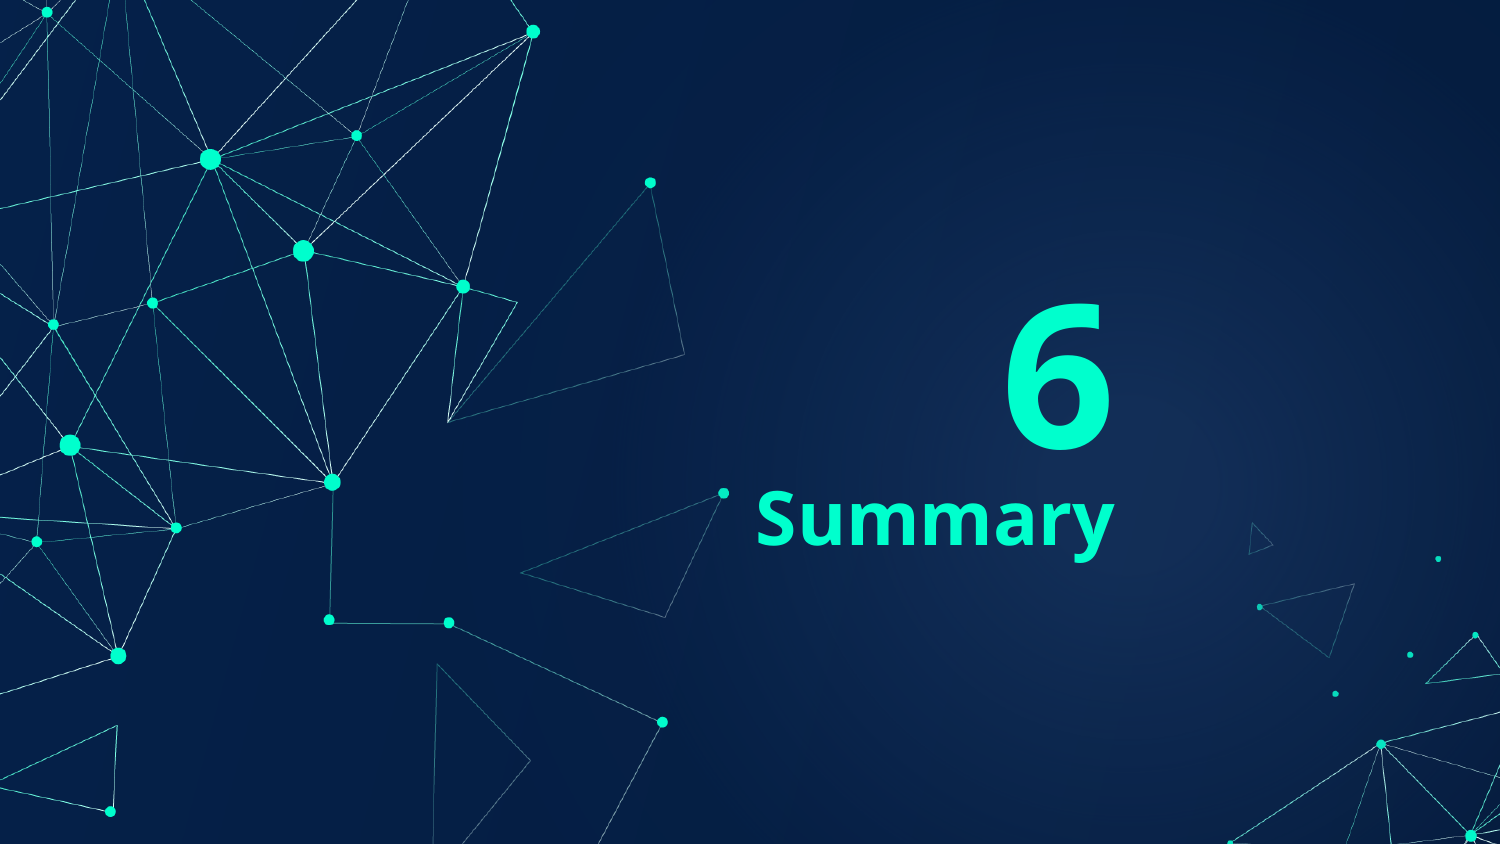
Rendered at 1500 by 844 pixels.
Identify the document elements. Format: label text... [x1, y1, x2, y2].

picture [0, 0, 1500, 844]
title 6 [642, 306, 1131, 430]
title Summary [278, 357, 1131, 673]
